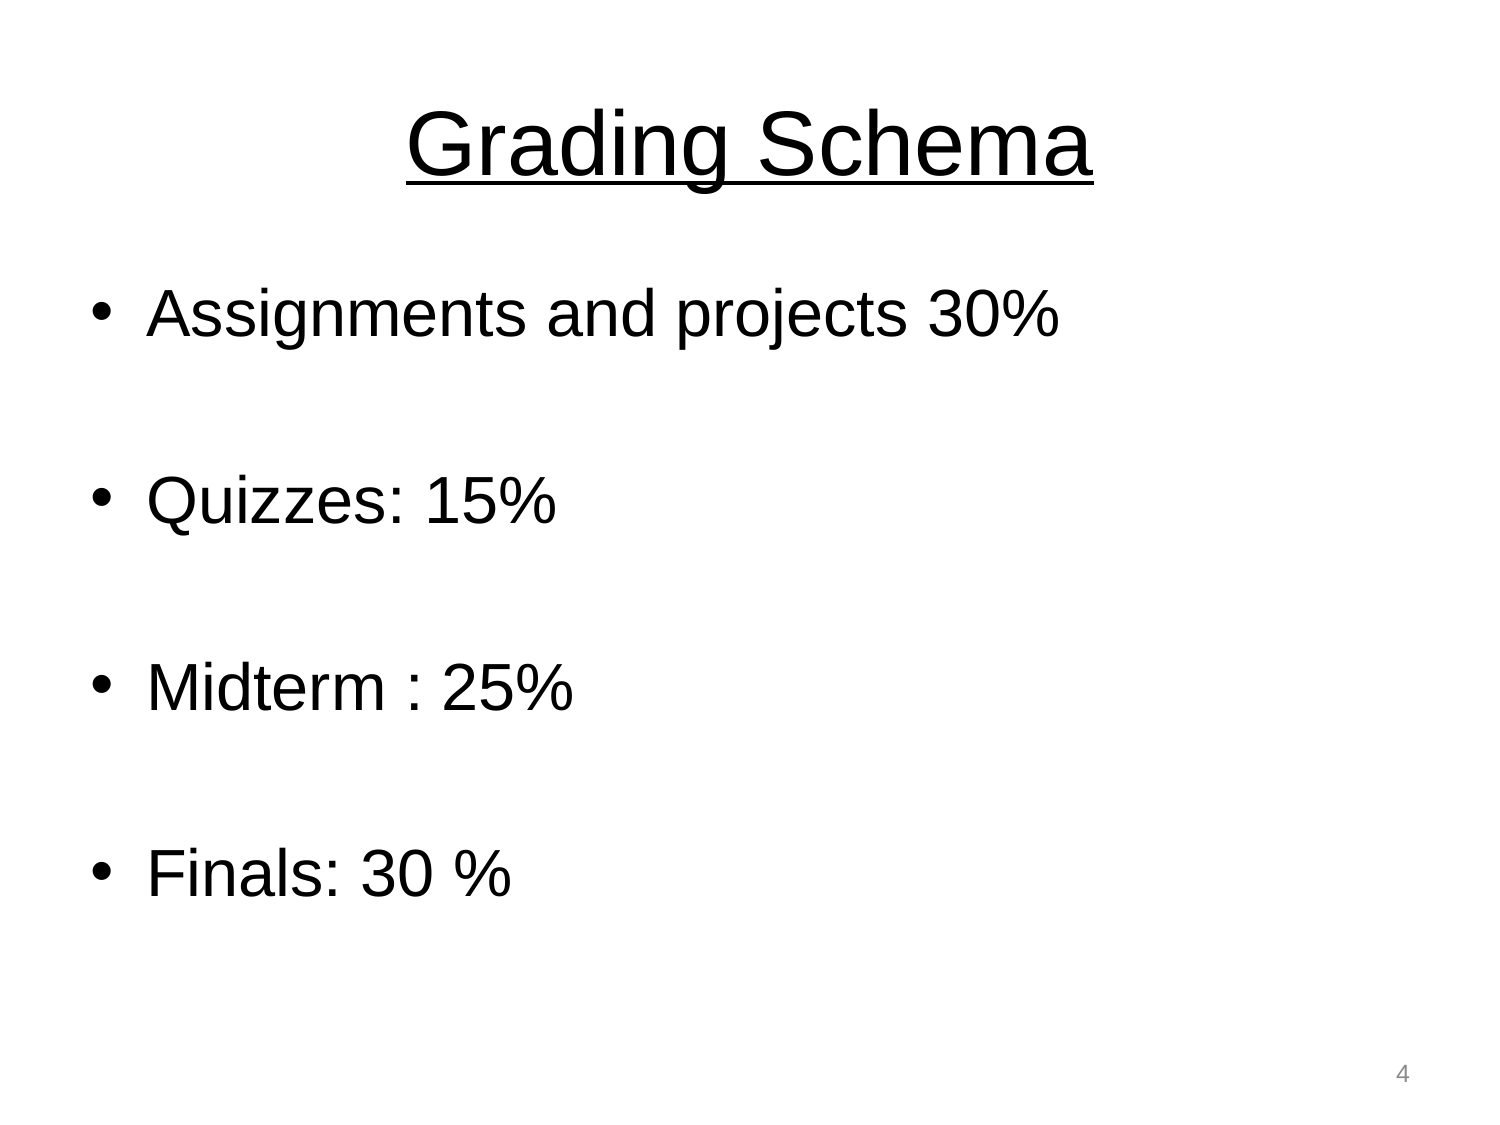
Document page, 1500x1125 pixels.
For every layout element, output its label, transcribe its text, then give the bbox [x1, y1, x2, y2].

list Assignments and projects 30% Quizzes: 15% Midterm : 25% Finals: 30 % [75, 262, 1425, 1005]
slide_number 4 [1074, 1042, 1425, 1103]
title Grading Schema [75, 45, 1425, 233]
